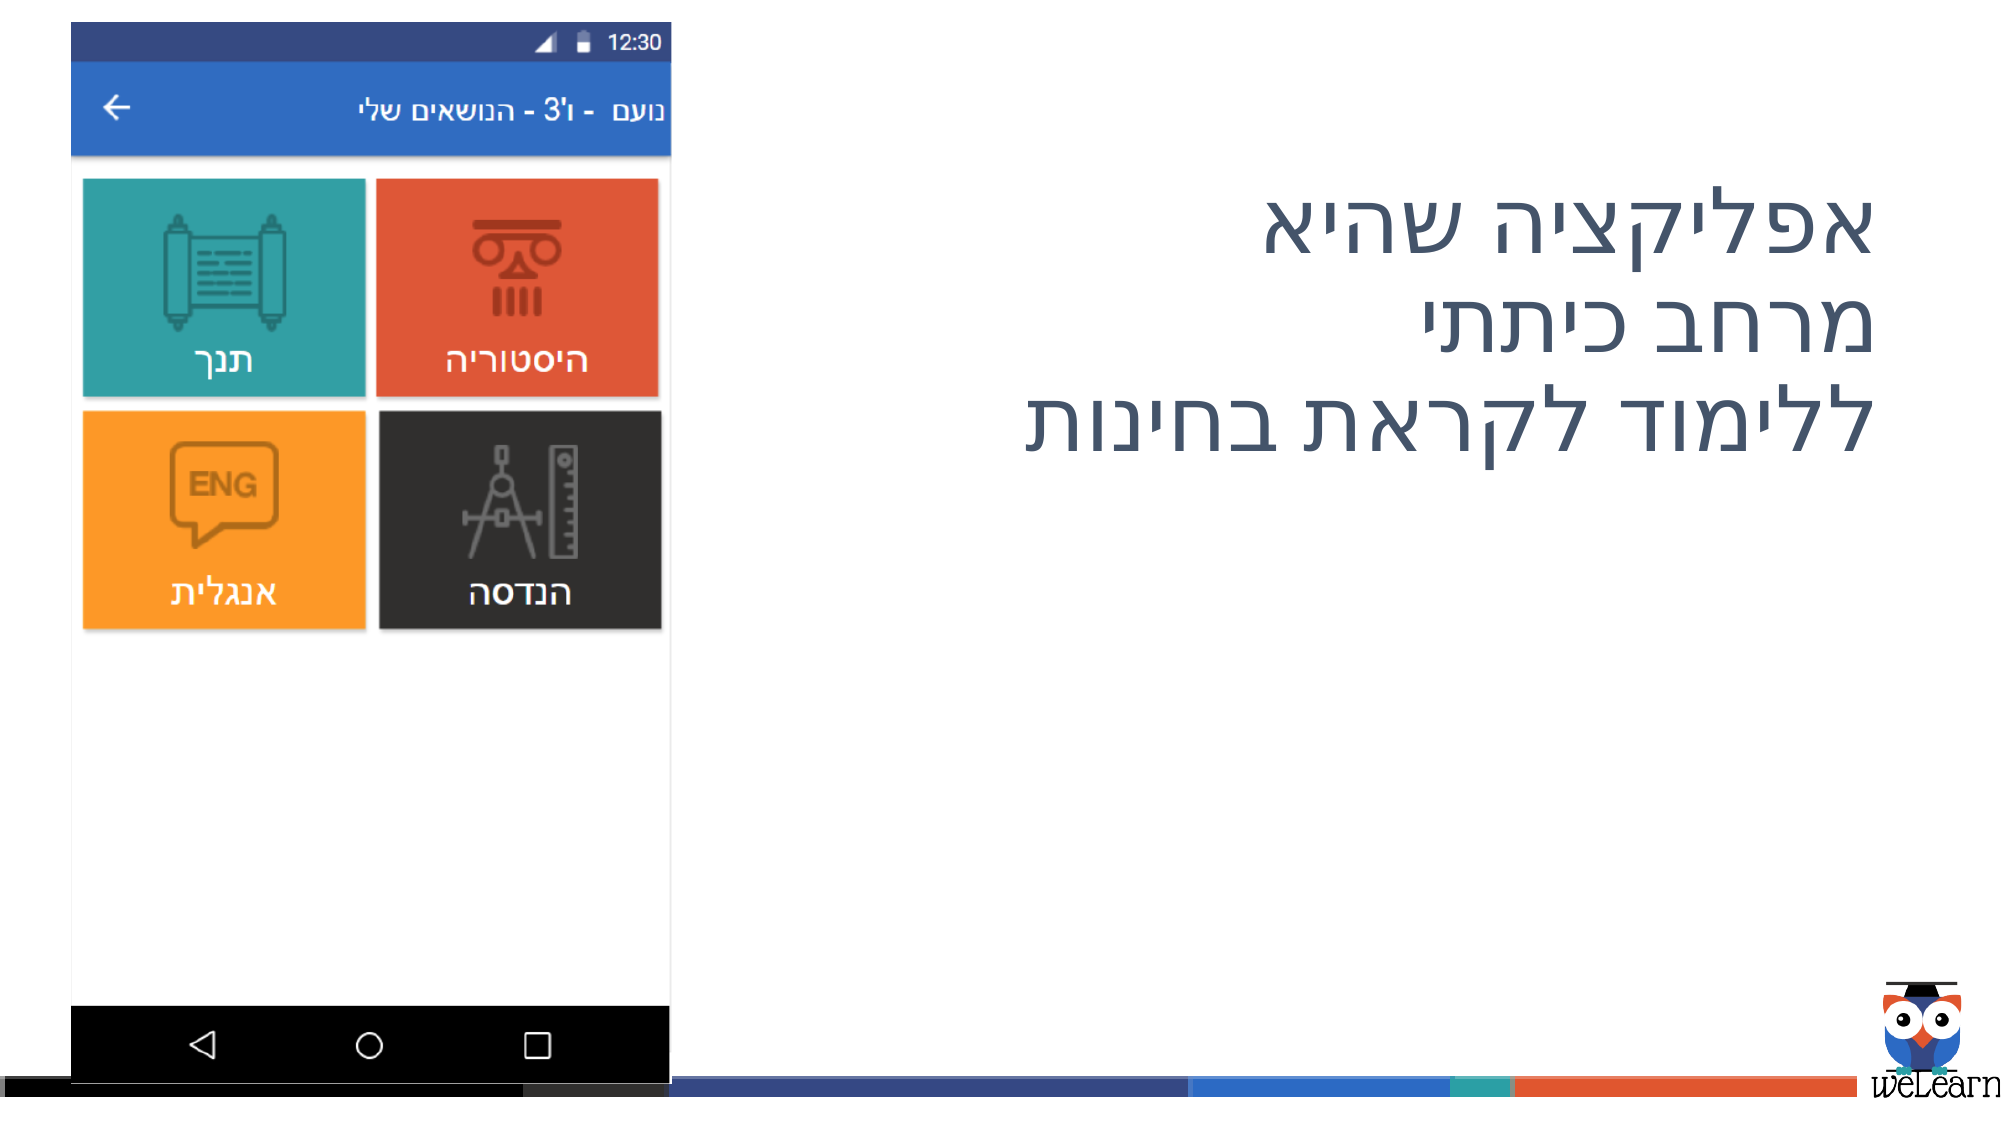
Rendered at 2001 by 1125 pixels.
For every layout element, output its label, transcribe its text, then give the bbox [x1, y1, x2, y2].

picture [1871, 977, 2001, 1103]
list אפליקציה שהיא מרחב כיתתי ללימוד לקראת בחינות [672, 167, 1896, 881]
picture [0, 22, 1863, 1103]
